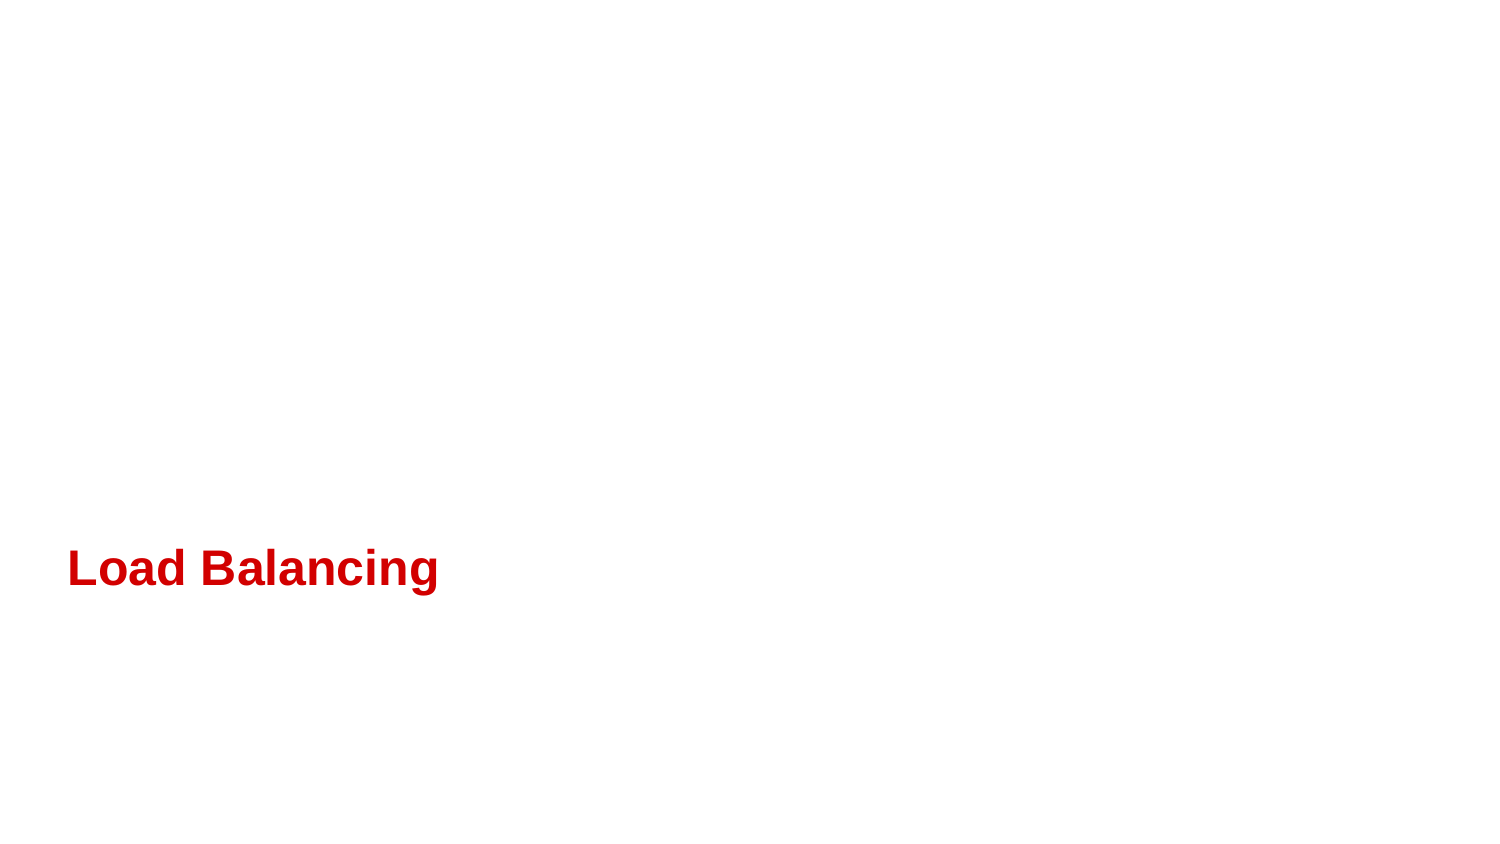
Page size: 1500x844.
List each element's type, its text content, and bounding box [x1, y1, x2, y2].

title Load Balancing [53, 528, 1447, 696]
